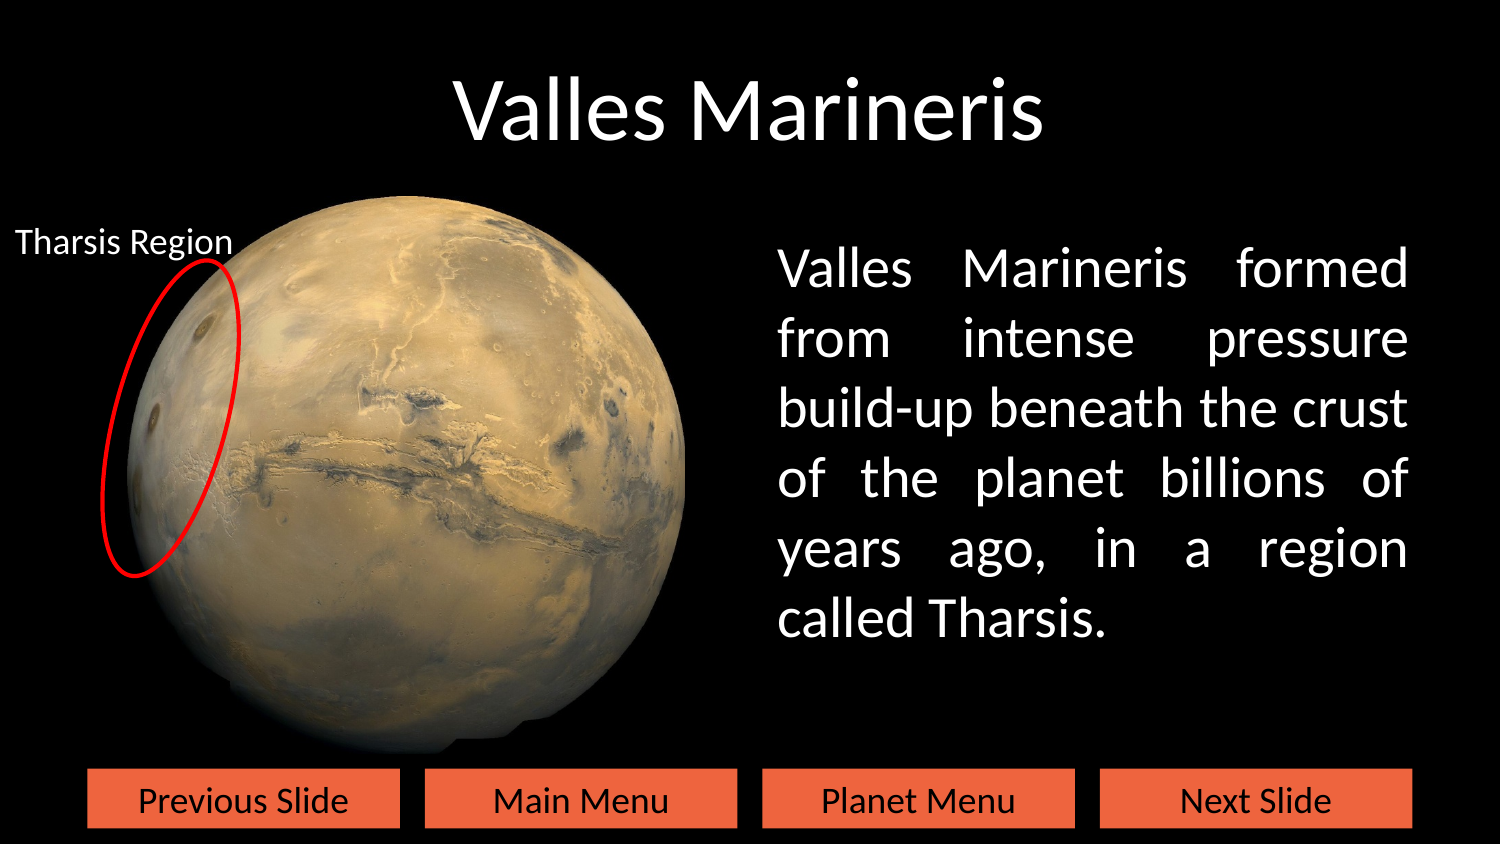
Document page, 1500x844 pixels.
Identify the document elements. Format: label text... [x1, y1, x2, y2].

title Valles Marineris [75, 33, 1425, 175]
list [127, 196, 685, 754]
text_box Planet Menu [762, 768, 1075, 829]
list Valles Marineris formed from intense pressure build-up beneath the crust of the planet billions of years ago, in a region called Tharsis. [762, 221, 1425, 754]
text_box [100, 376, 122, 575]
text_box Tharsis Region [0, 209, 122, 269]
